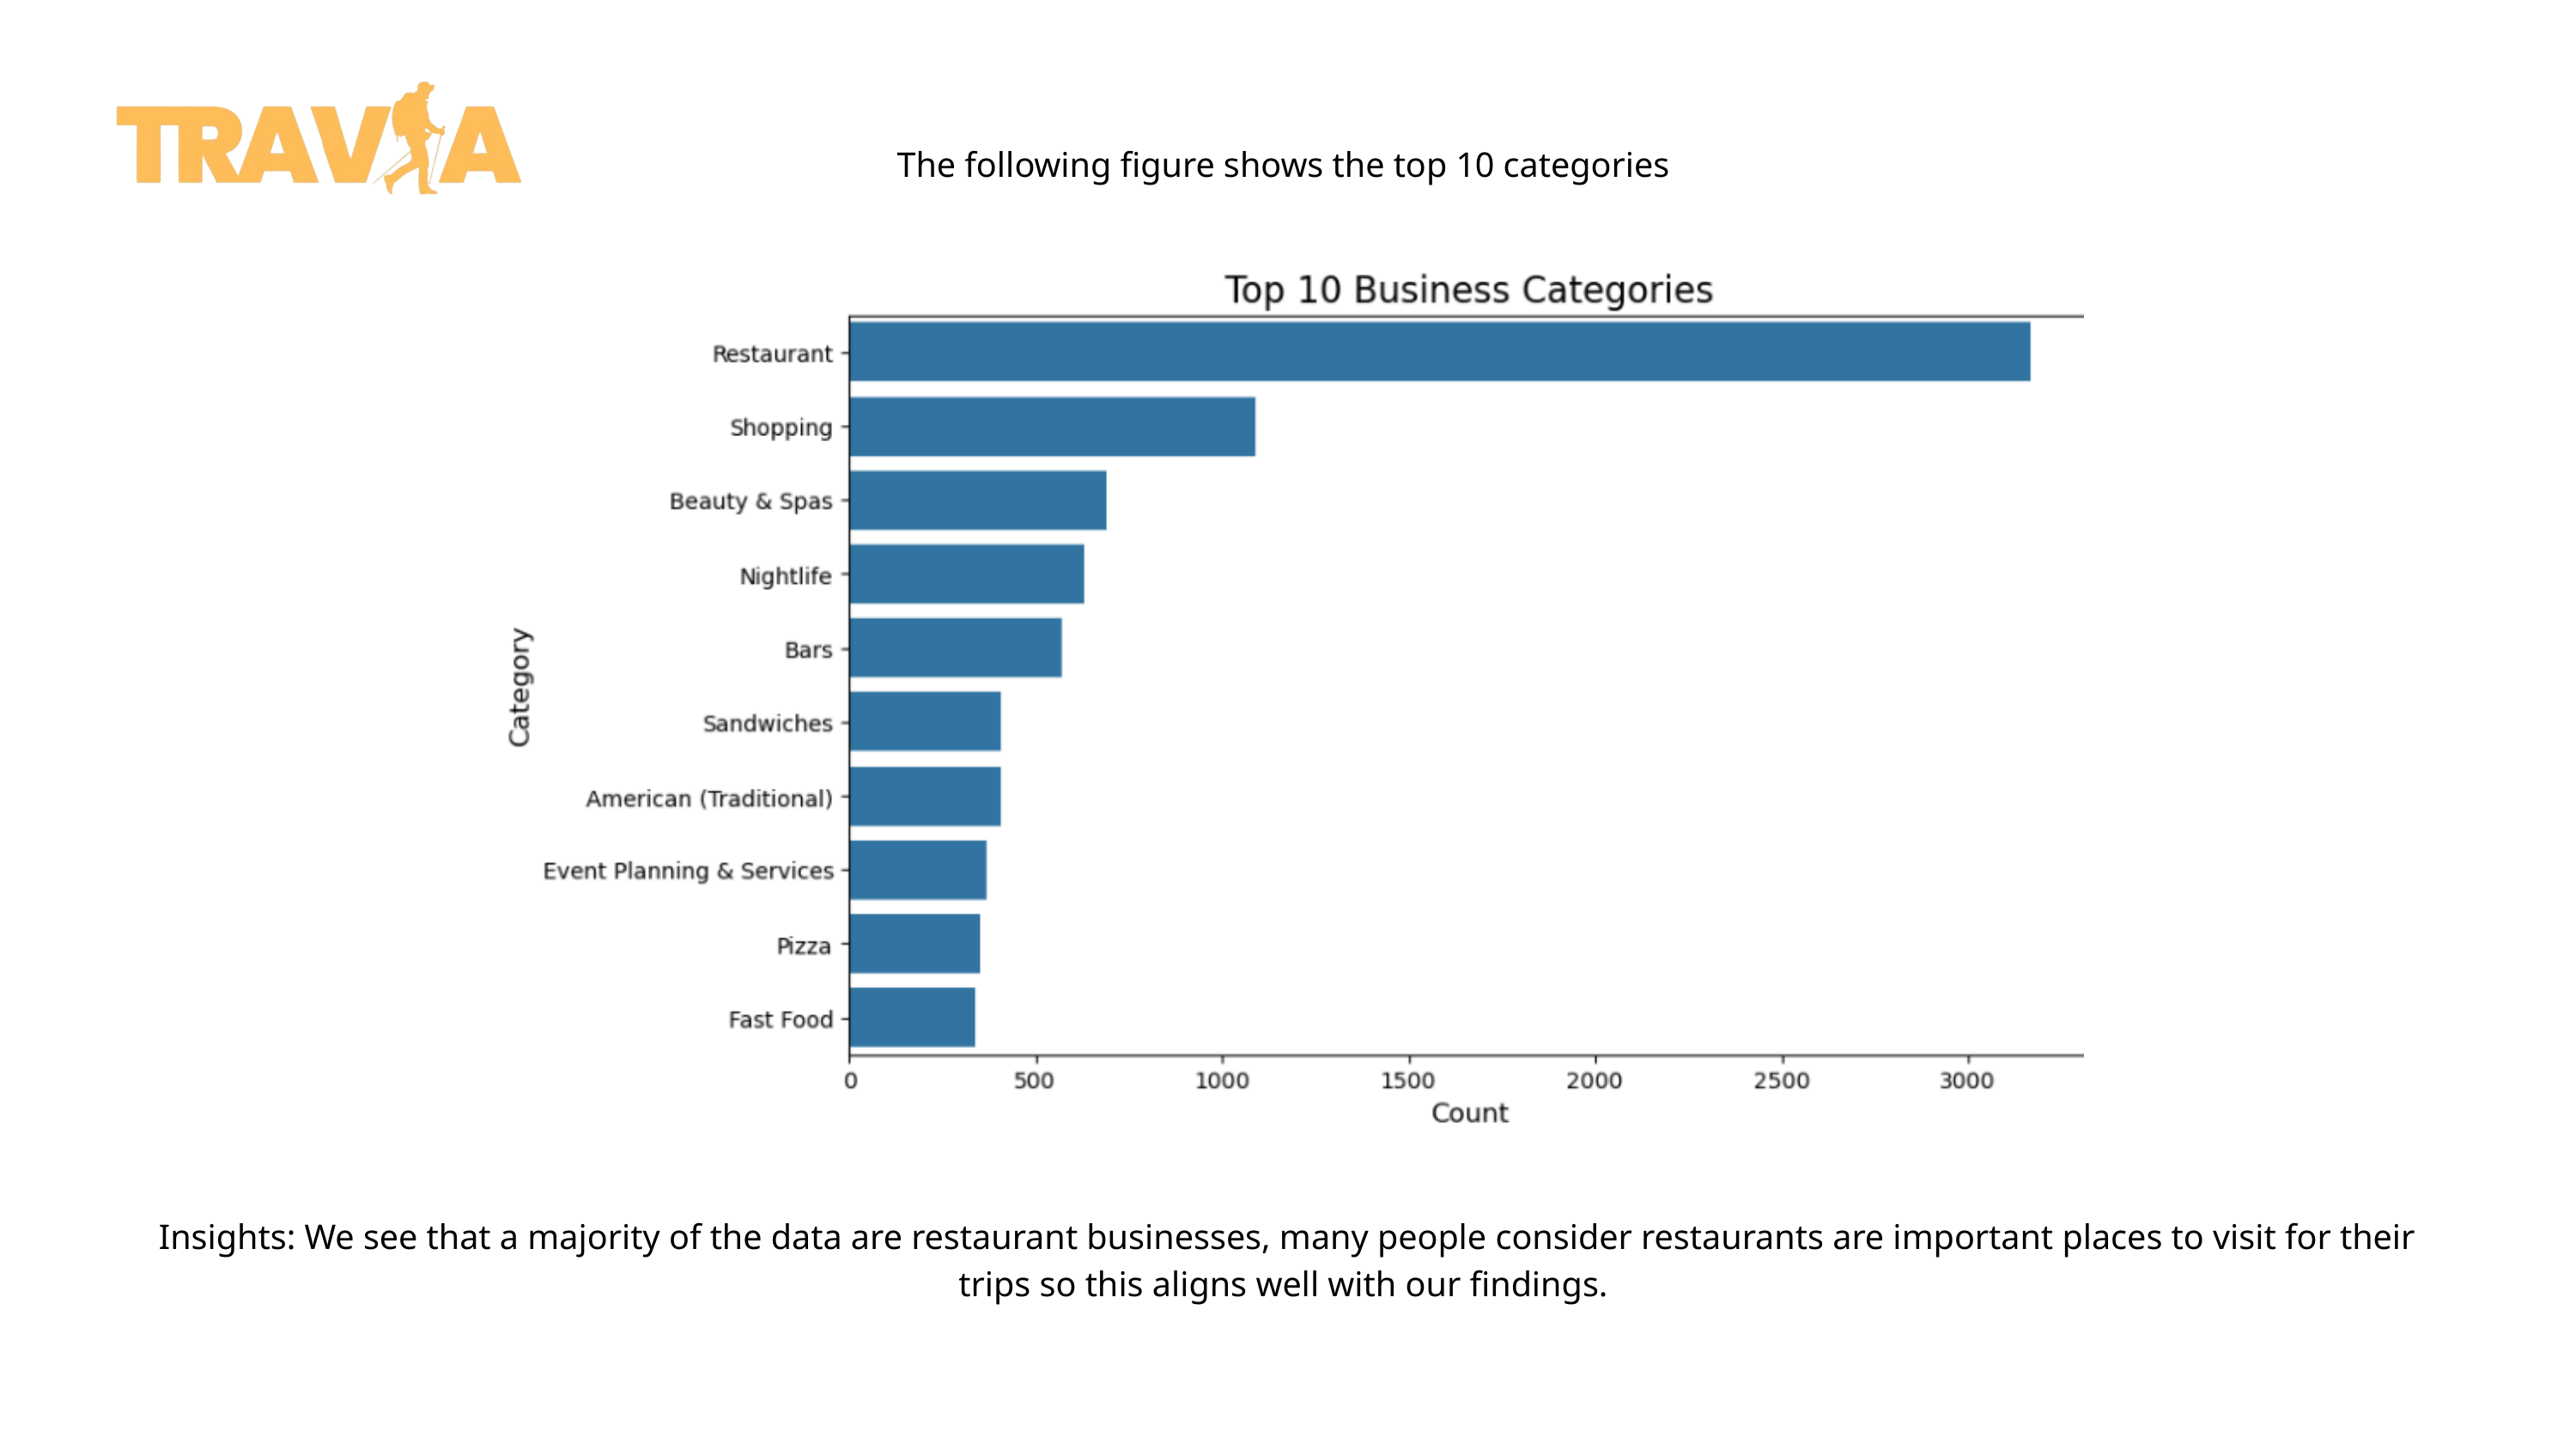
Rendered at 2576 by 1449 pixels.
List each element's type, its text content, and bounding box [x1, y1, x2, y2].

text_box [492, 255, 2084, 1147]
text_box Insights: We see that a majority of the data are restaurant businesses, many people consider restaurants are important places to visit for their trips so this aligns well with our findings. [144, 1208, 2432, 1304]
text_box [110, 61, 536, 228]
text_box The following figure shows the top 10 categories [879, 136, 1697, 185]
